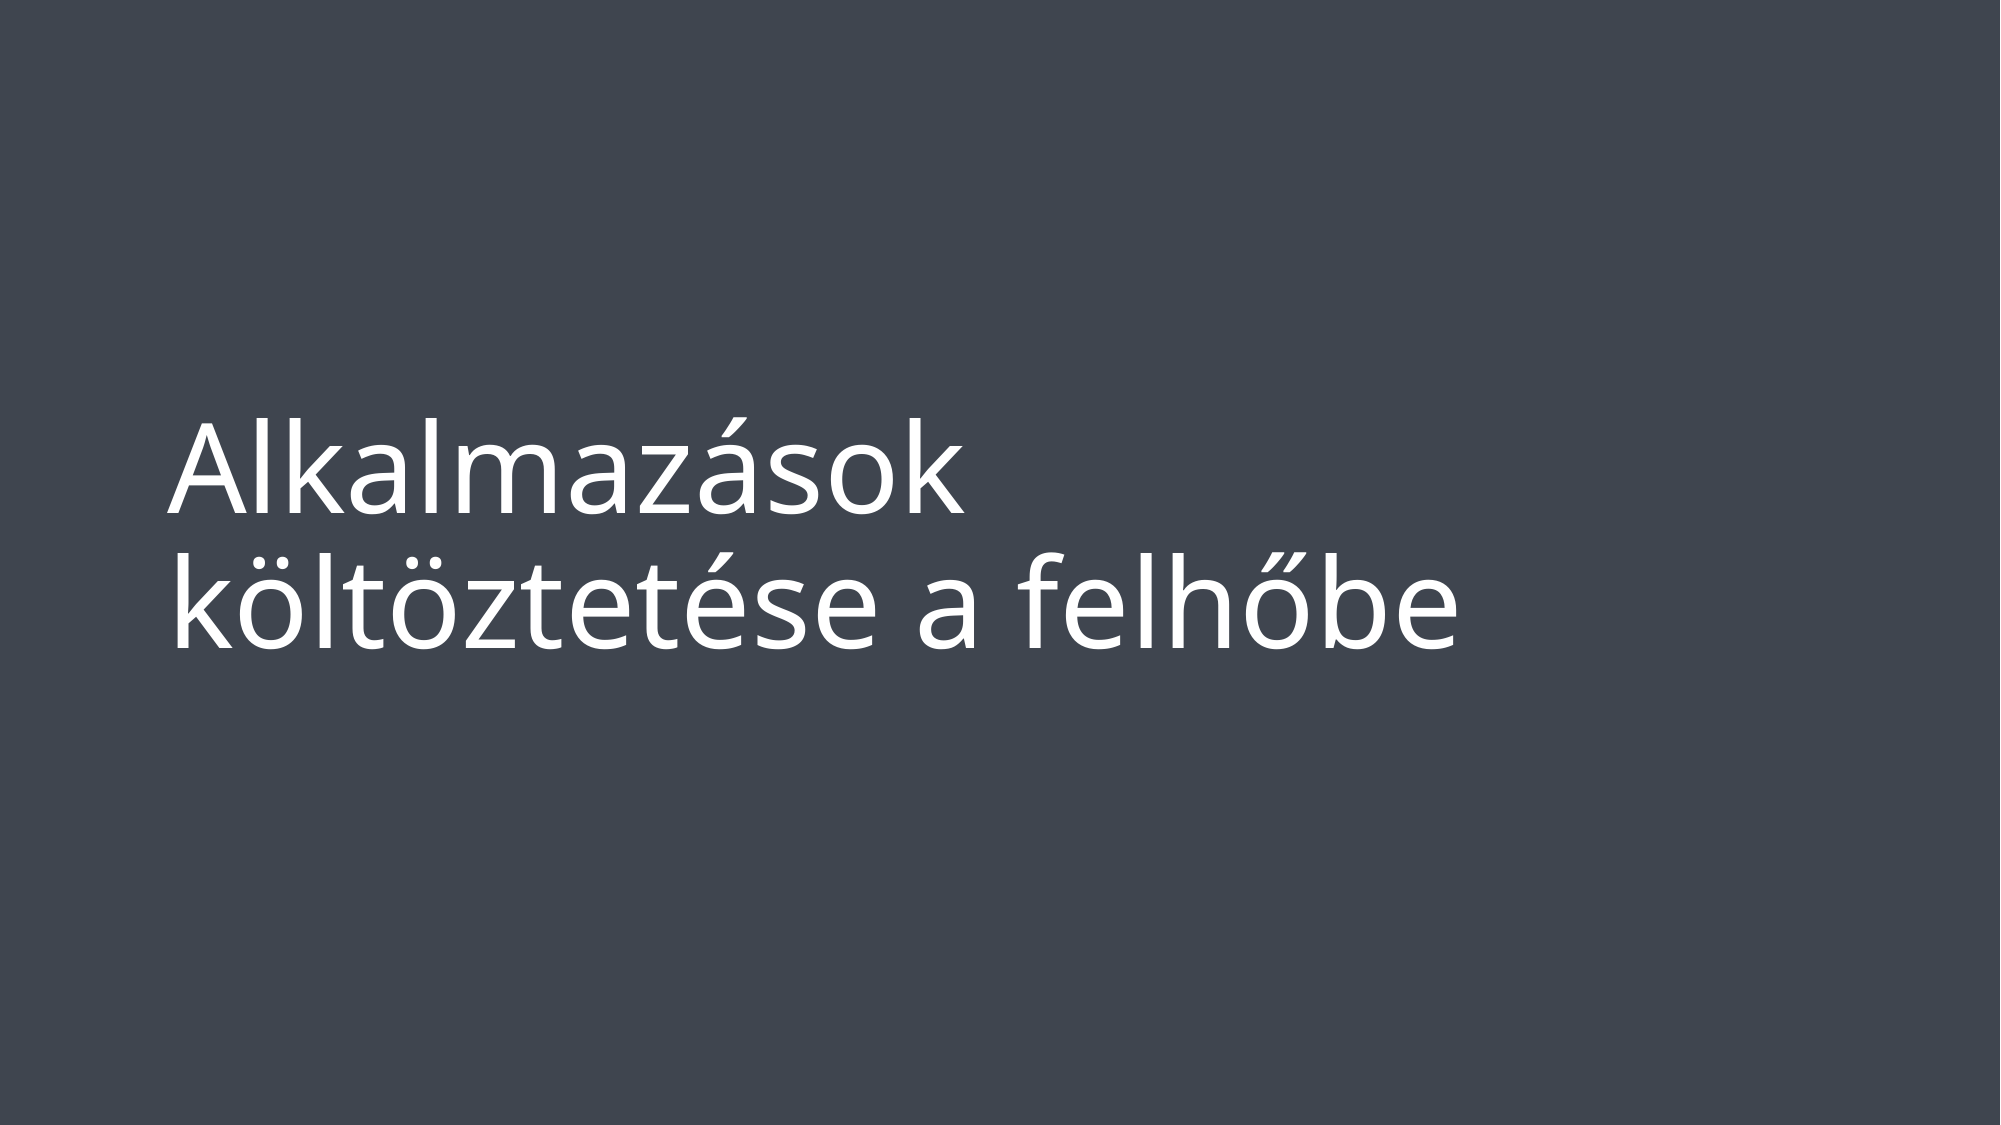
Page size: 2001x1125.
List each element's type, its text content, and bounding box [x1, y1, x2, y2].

title Alkalmazások költöztetése a felhőbe [152, 344, 1653, 736]
